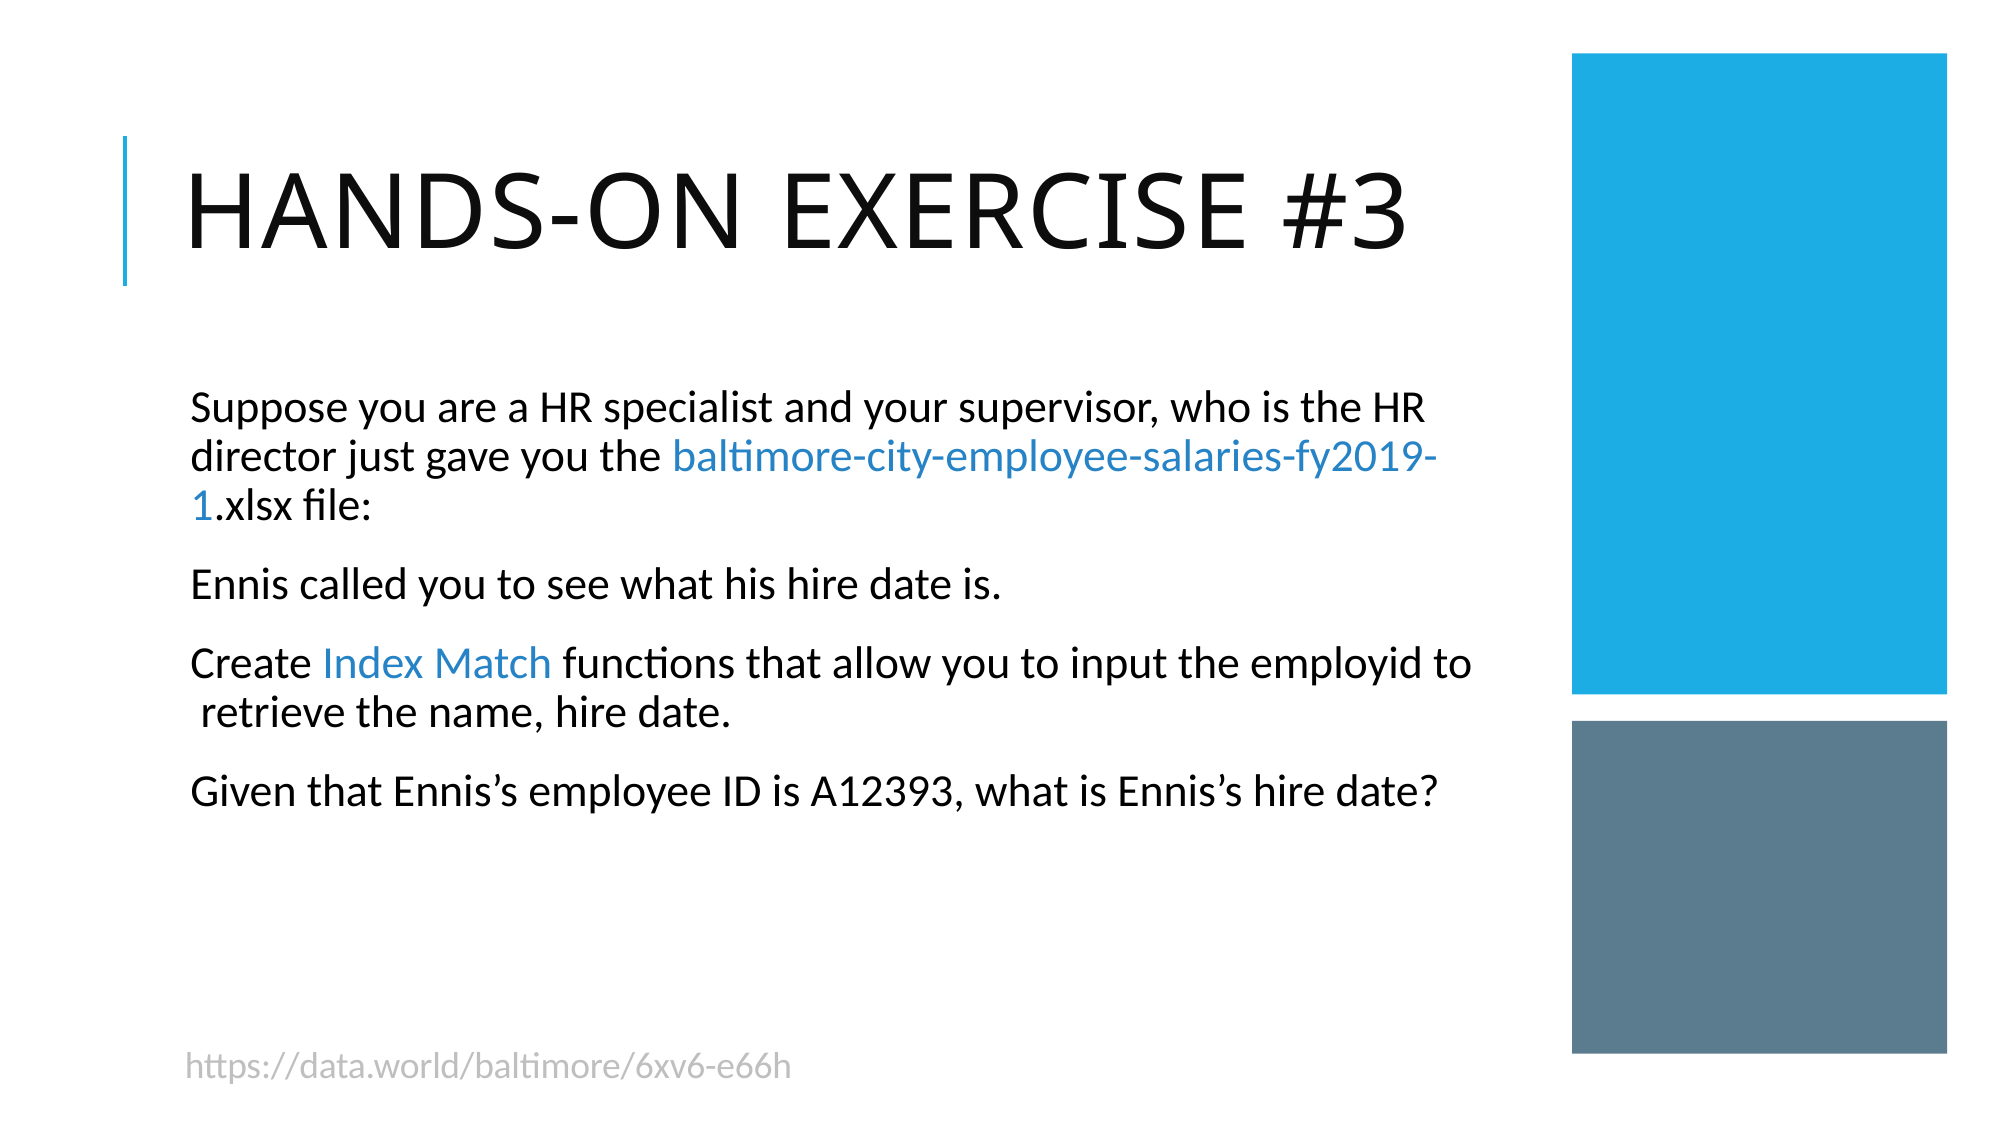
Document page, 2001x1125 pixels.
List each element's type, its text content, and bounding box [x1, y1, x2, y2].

text_box https://data.world/baltimore/6xv6-e66h [168, 1035, 1169, 1094]
list Suppose you are a HR specialist and your supervisor, who is the HR director just gave you the baltimore-city-employee-salaries-fy2019-1.xlsx file: Ennis called you to see what his hire date is. Create Index Match functions that allow you to input the employid to retrieve the name, hire date. Given that Ennis’s employee ID is A12393, what is Ennis’s hire date? [168, 375, 1484, 1035]
text_box [1571, 52, 1948, 696]
title Hands-on exercise #3 [168, 96, 1484, 342]
text_box [1571, 720, 1948, 1055]
